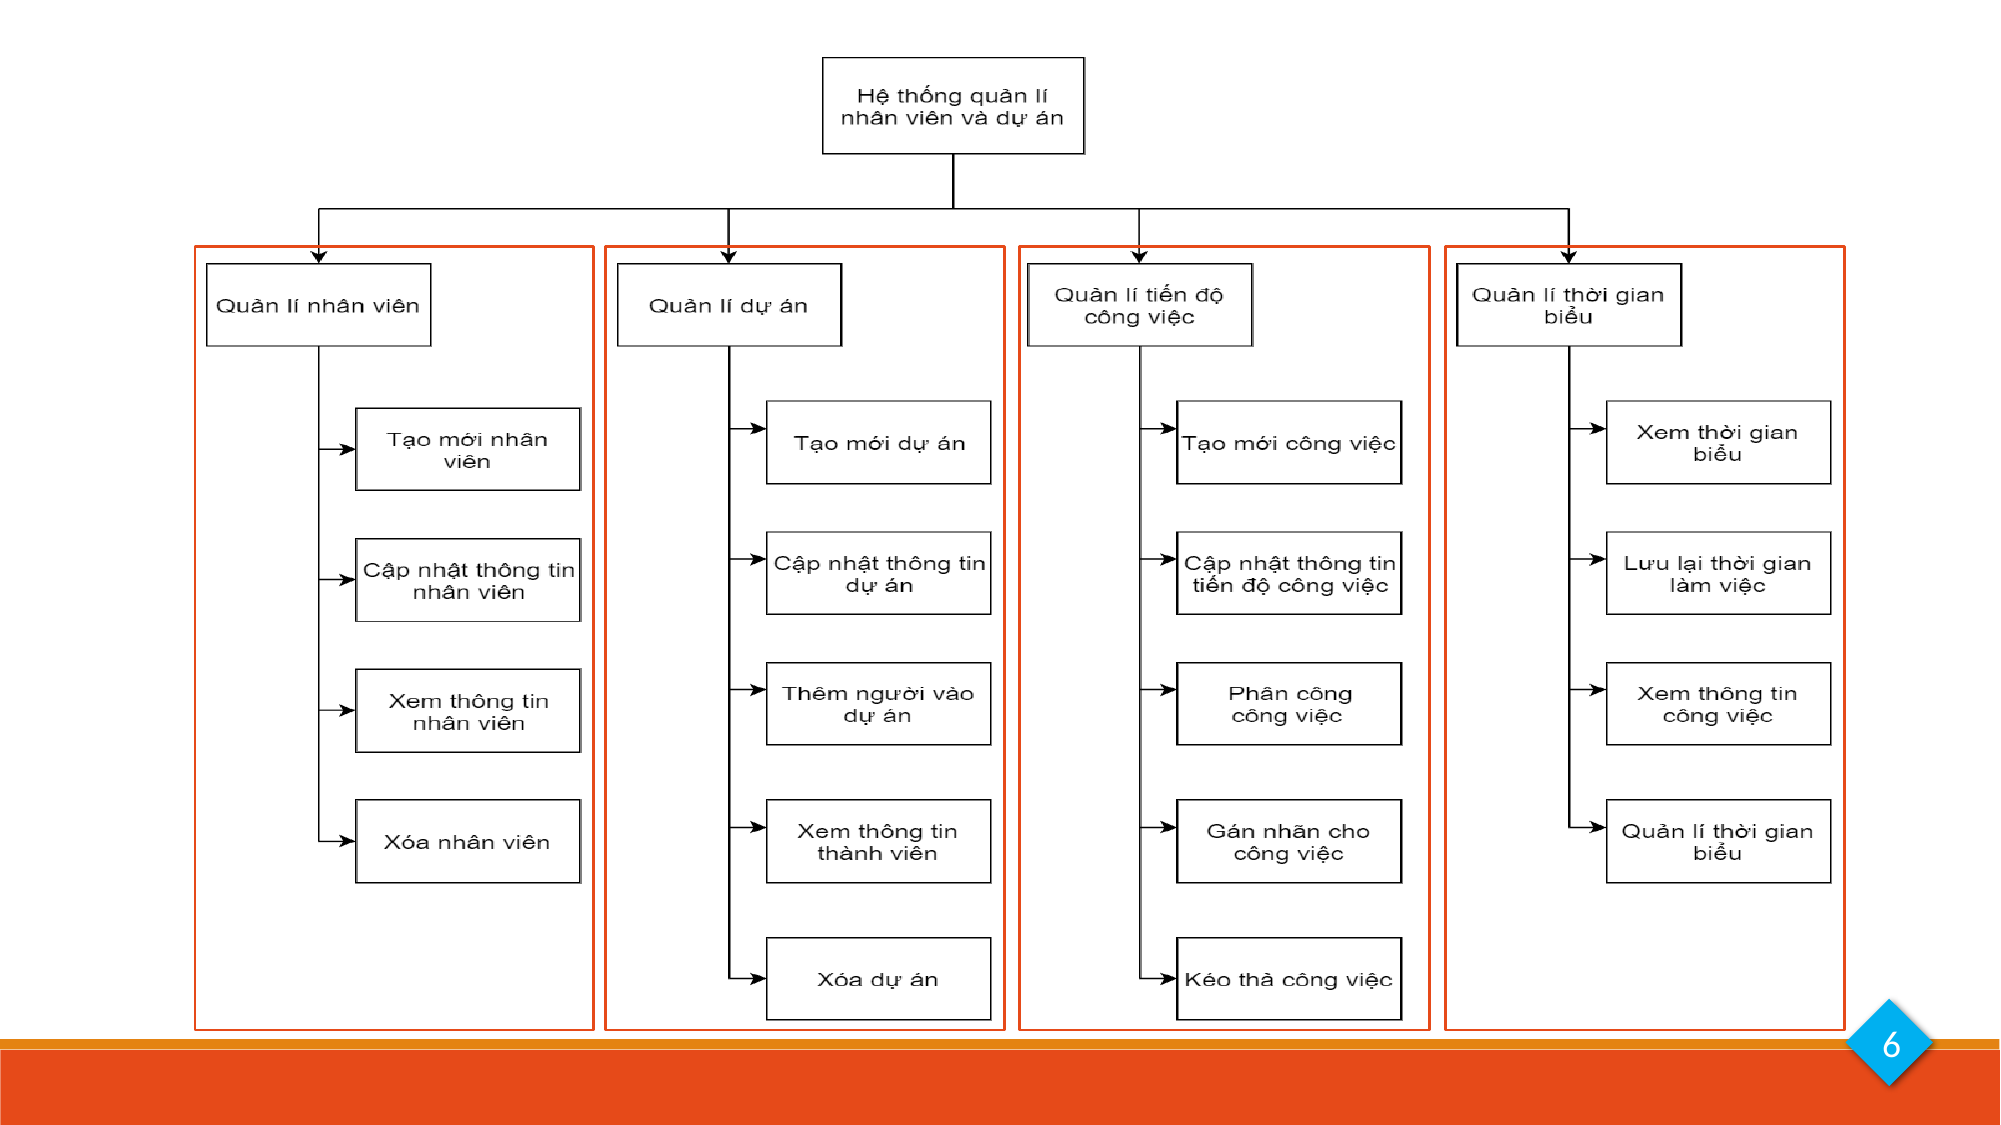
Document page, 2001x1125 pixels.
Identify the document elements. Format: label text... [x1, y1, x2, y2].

text_box 6 [1844, 998, 1934, 1087]
picture [194, 47, 1846, 1031]
